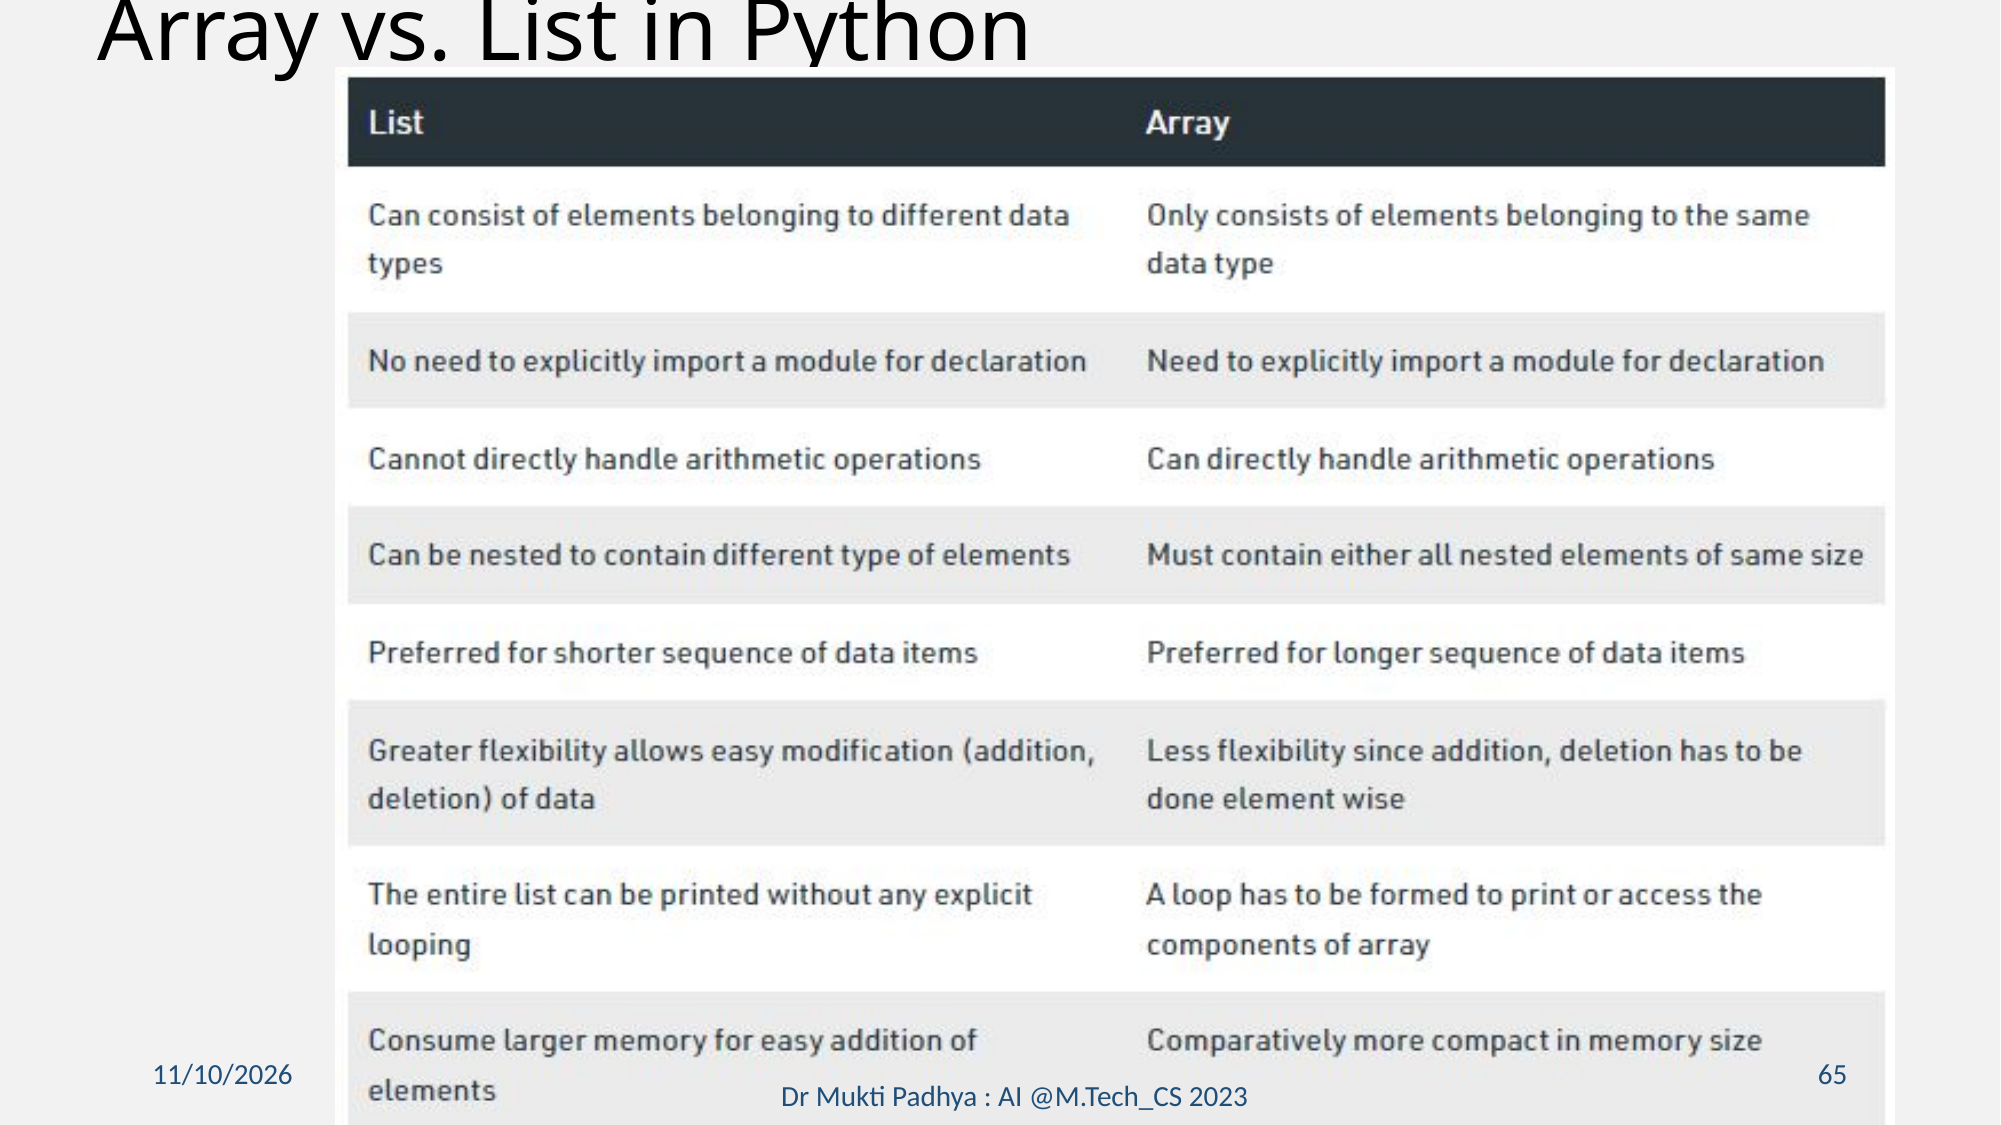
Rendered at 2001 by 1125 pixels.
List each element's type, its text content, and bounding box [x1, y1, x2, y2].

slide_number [137, 1042, 334, 1103]
title Array vs. List in Python [82, 0, 1808, 194]
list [334, 67, 1895, 1125]
